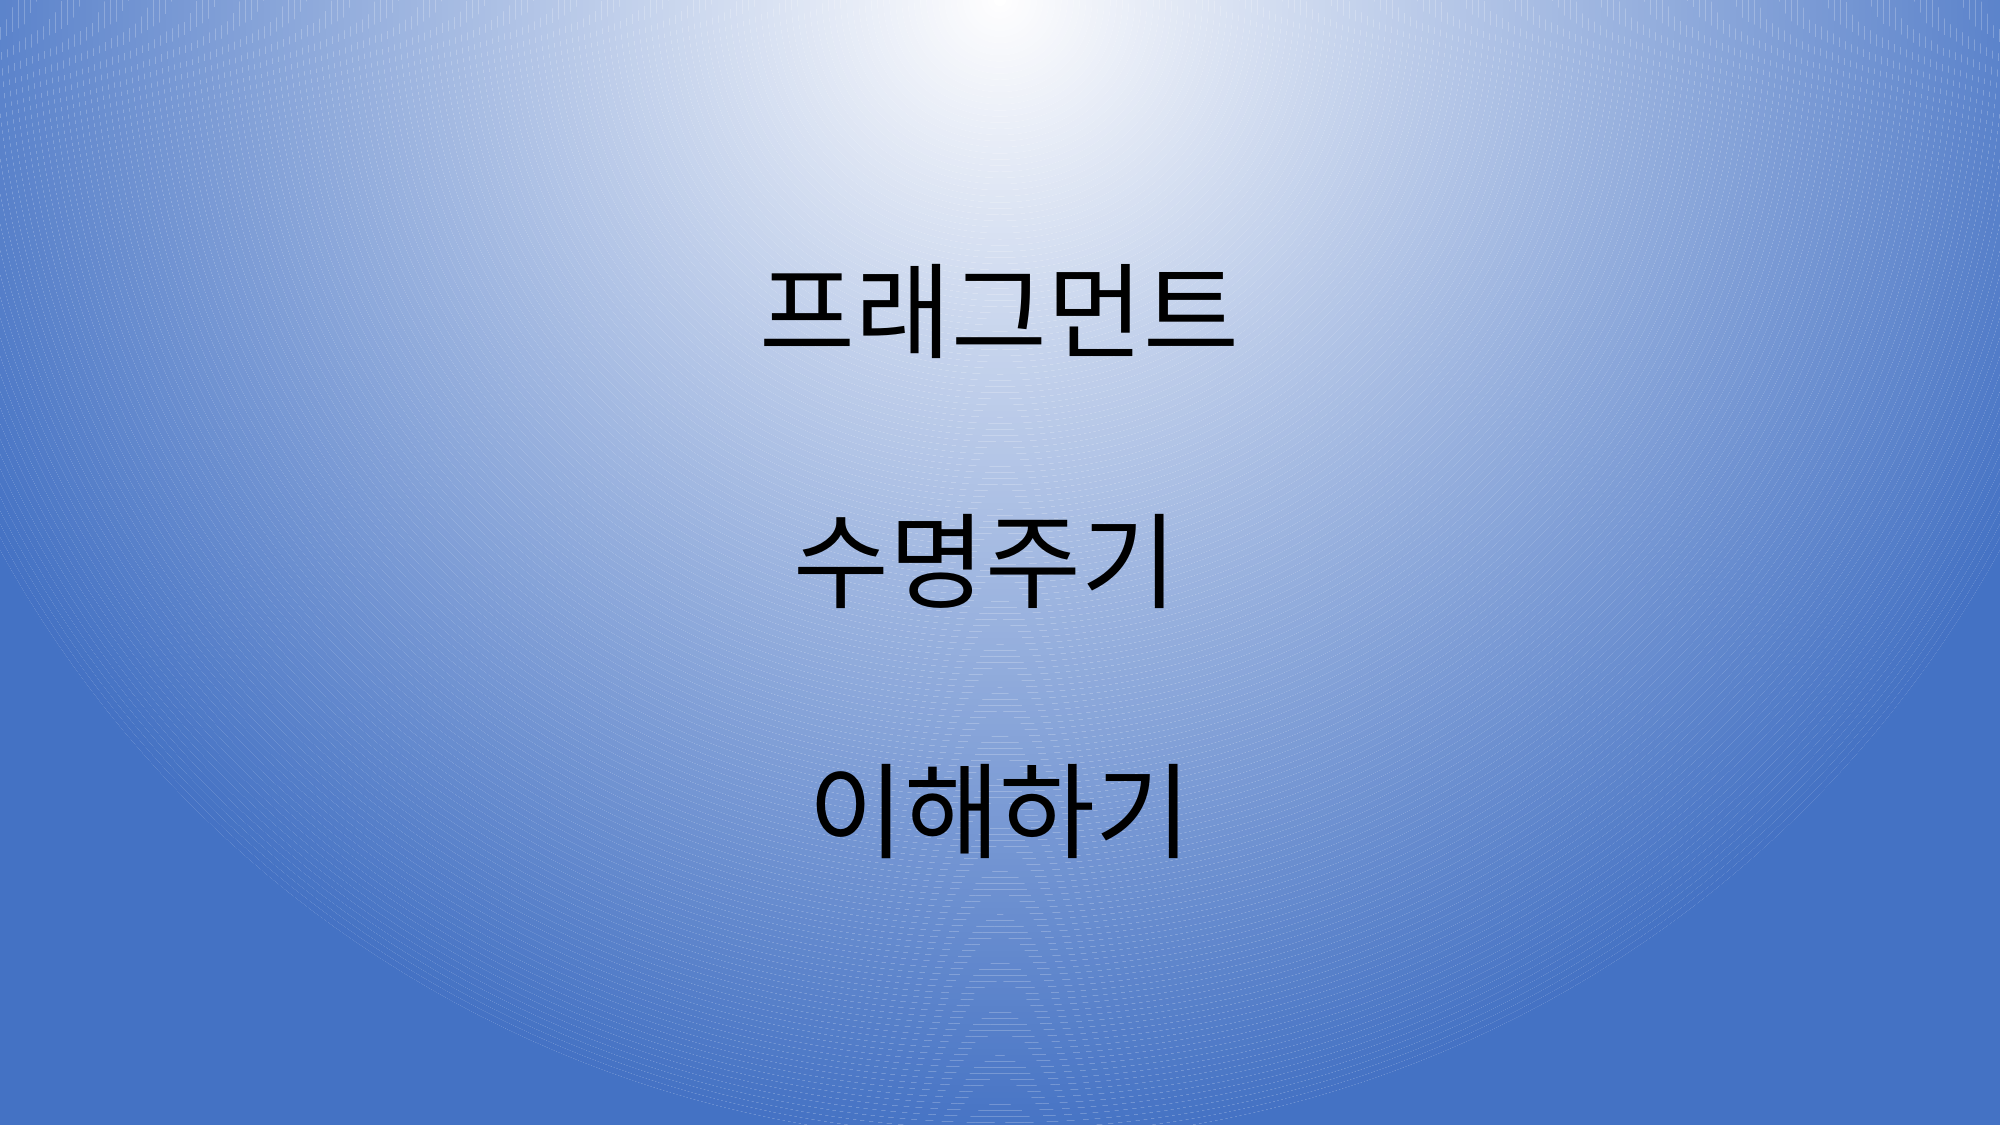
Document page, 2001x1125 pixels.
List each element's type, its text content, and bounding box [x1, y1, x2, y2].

text_box 프래그먼트 수명주기 이해하기 [443, 239, 1557, 879]
